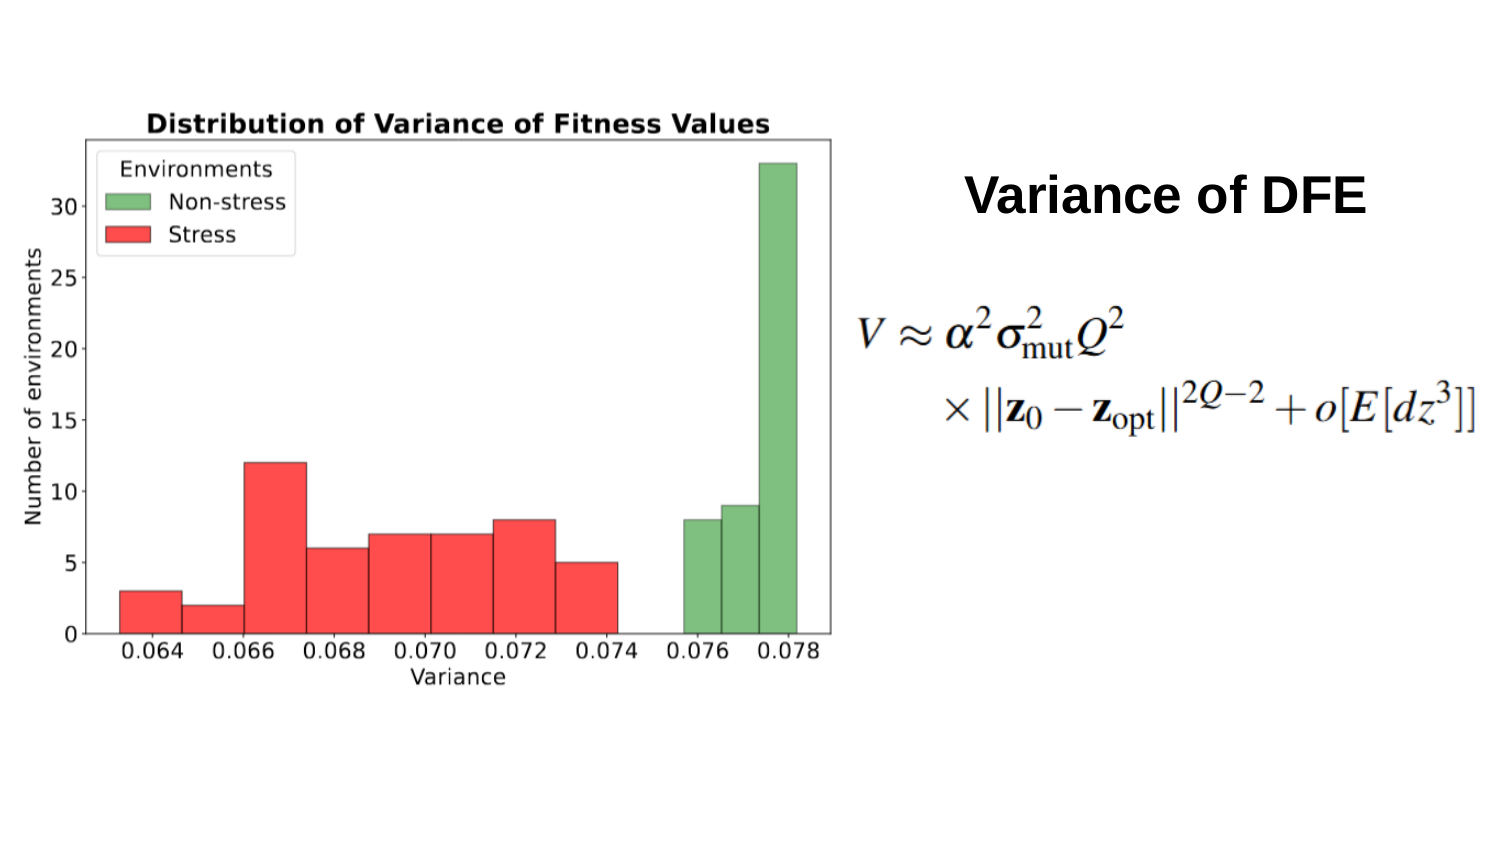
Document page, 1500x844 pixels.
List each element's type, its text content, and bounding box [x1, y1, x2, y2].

picture [16, 101, 1490, 692]
title Variance of DFE [896, 145, 1436, 240]
